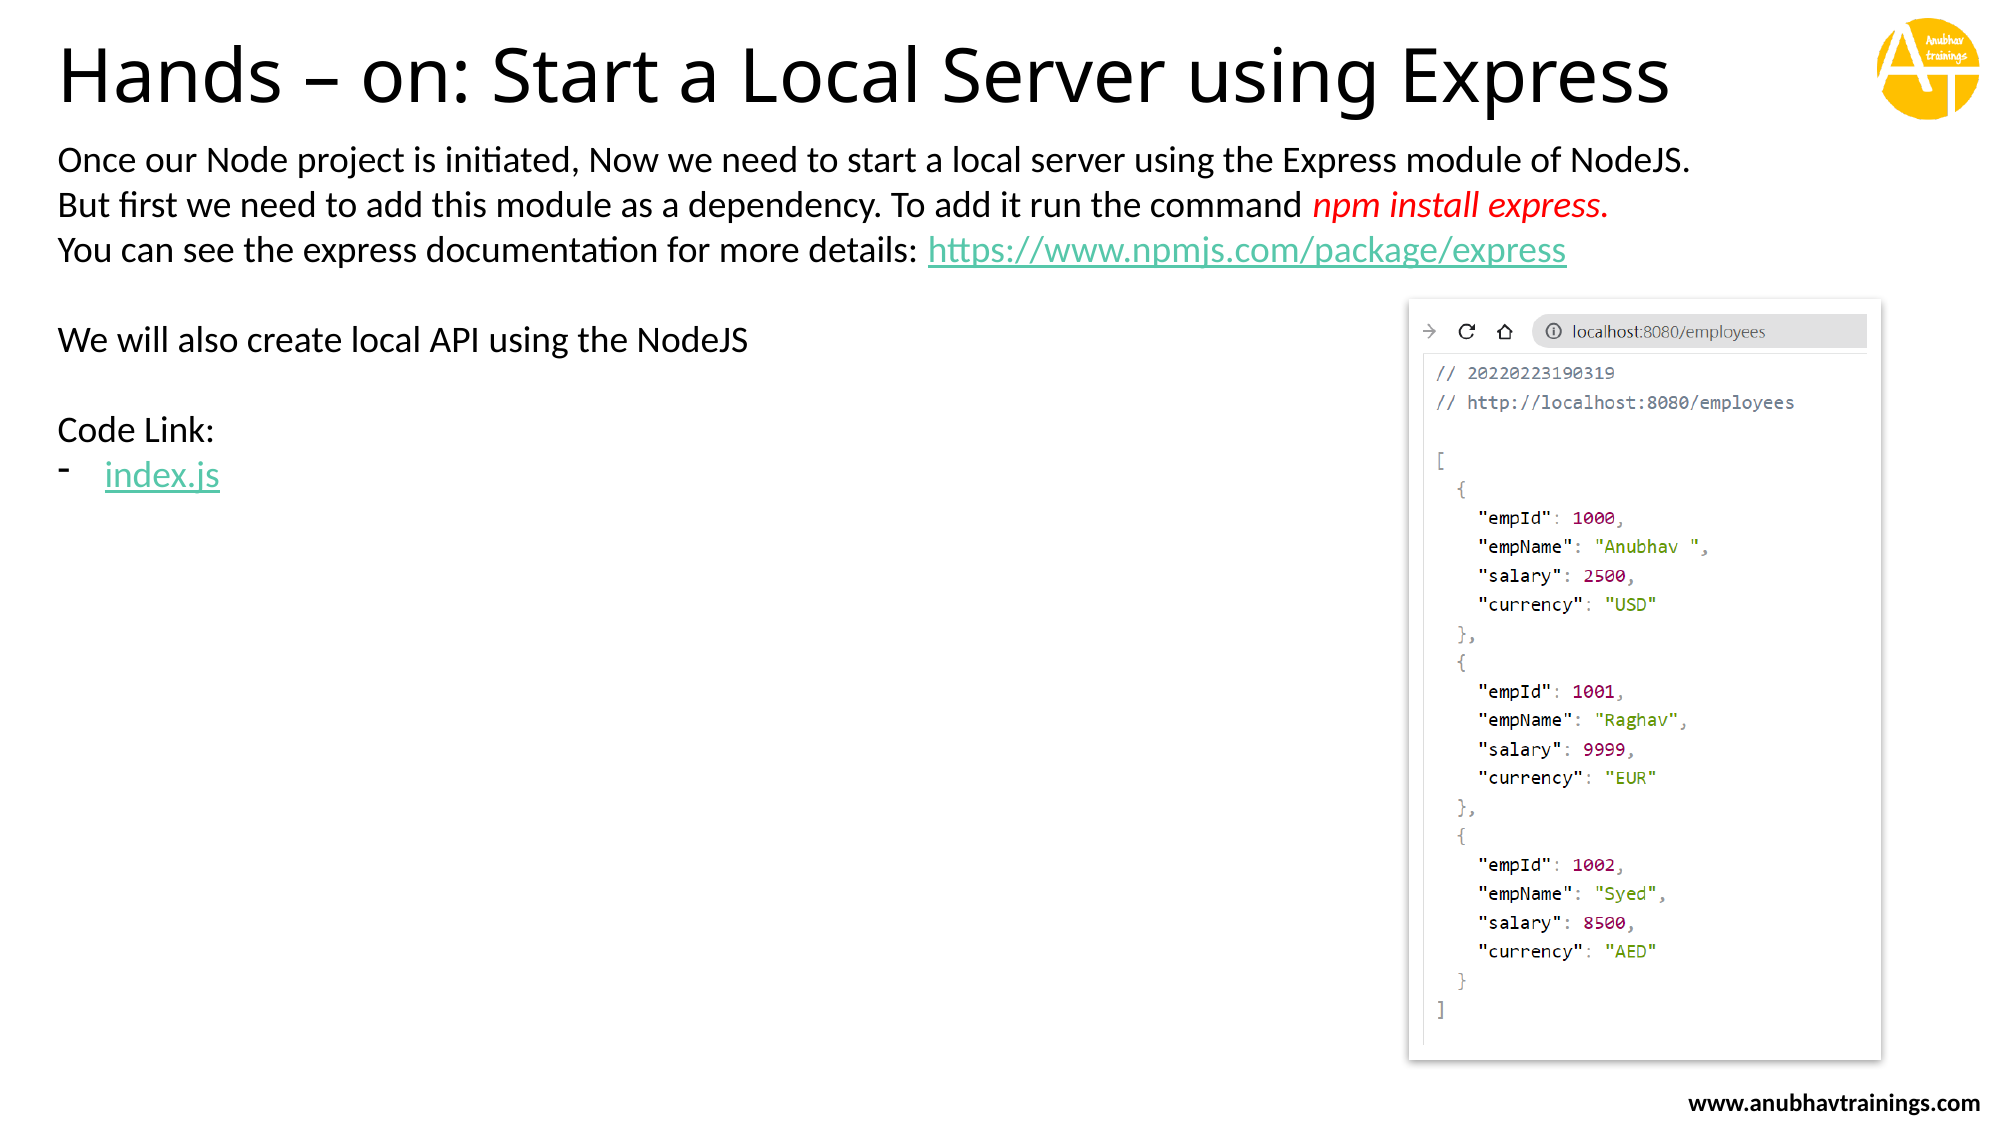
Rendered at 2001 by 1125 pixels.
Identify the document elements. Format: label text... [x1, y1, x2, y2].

text_box Once our Node project is initiated, Now we need to start a local server using the Express module of NodeJS. But first we need to add this module as a dependency. To add it run the command npm install express. You can see the express documentation for more details: https://www.npmjs.com/package/express We will also create local API using the NodeJS Code Link: index.js [42, 127, 1874, 548]
footer www.anubhavtrainings.com [1669, 1089, 2000, 1114]
picture [1866, 11, 1985, 128]
picture [1423, 313, 1867, 1046]
text_box Hands – on: Start a Local Server using Express [42, 30, 1866, 127]
